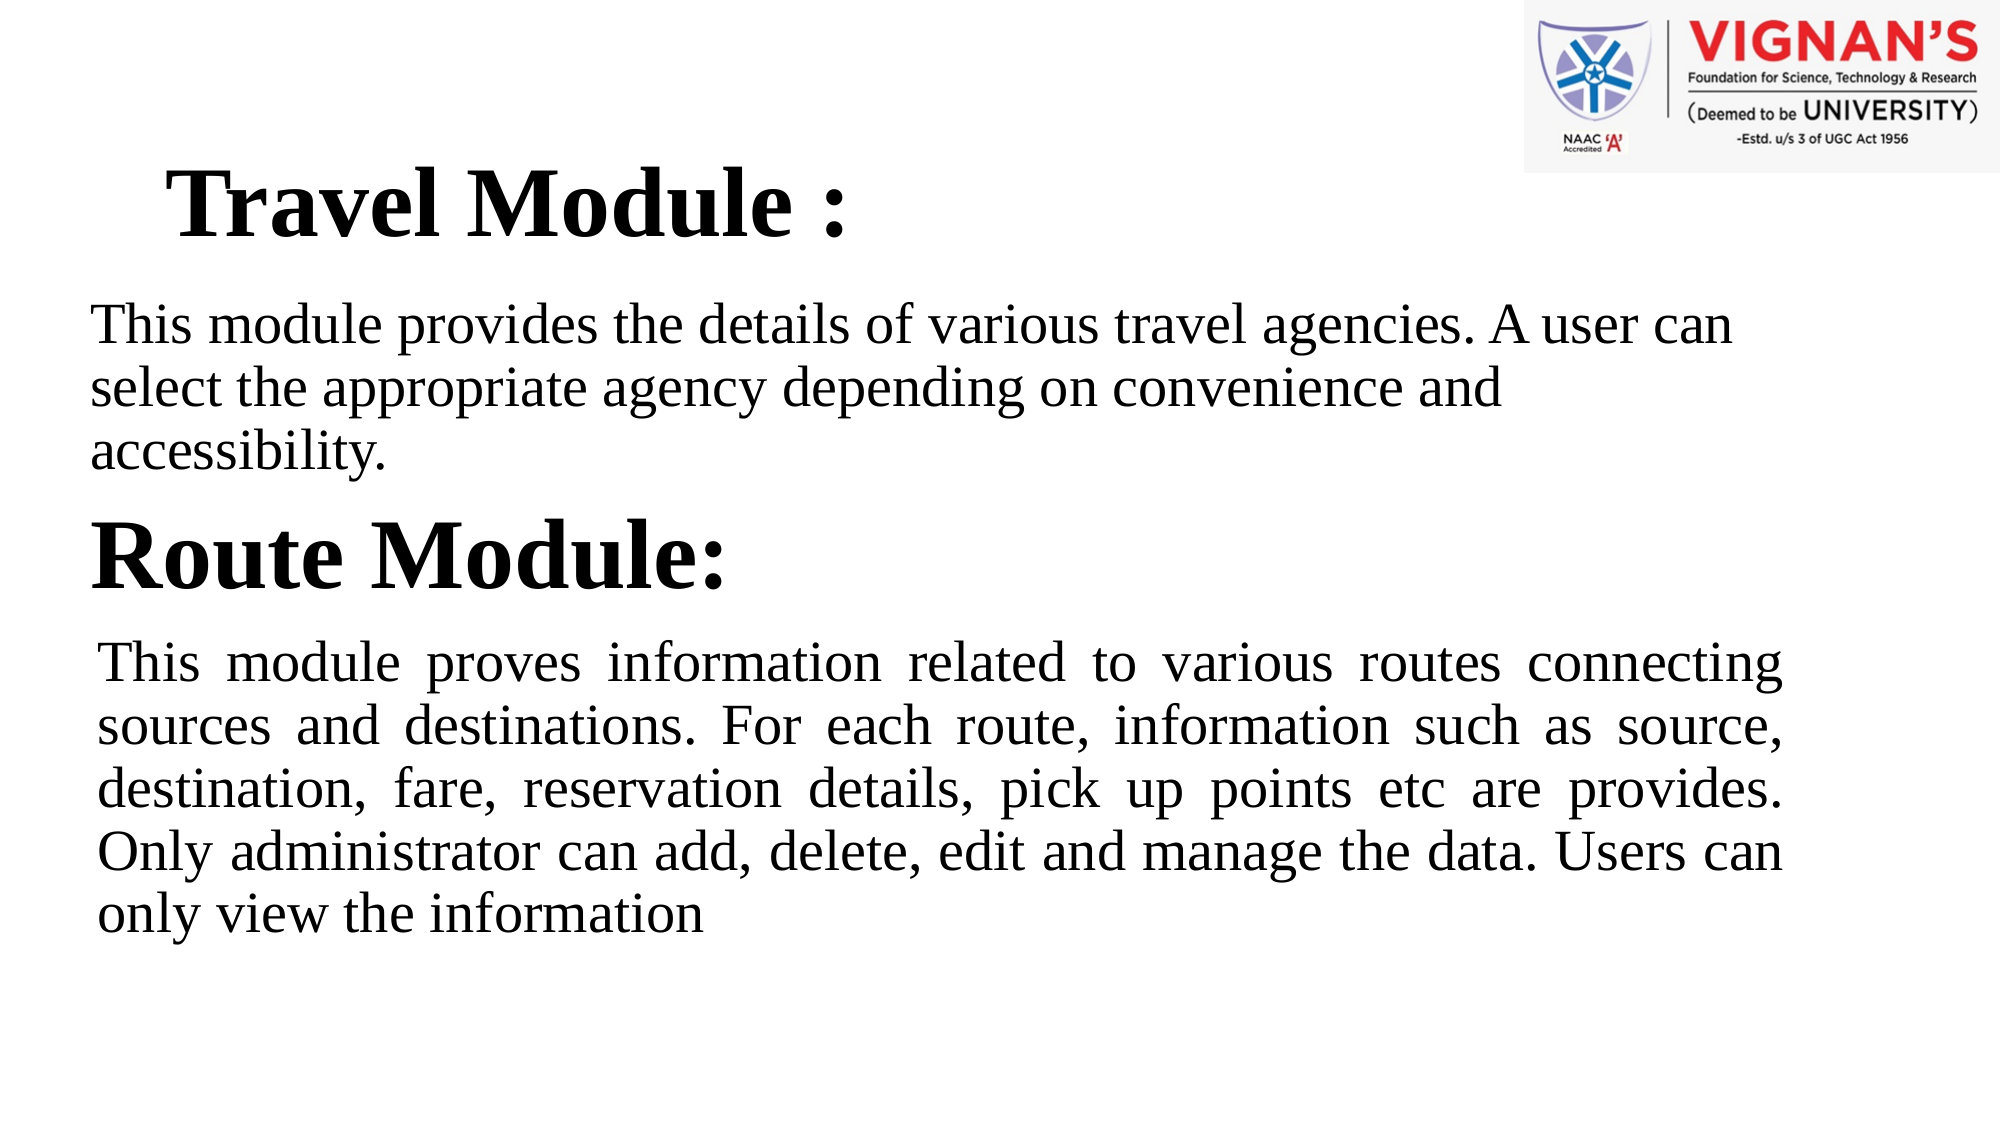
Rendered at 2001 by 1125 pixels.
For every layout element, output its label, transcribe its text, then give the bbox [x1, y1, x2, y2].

list This module provides the details of various travel agencies. A user can select the appropriate agency depending on convenience and accessibility. Route Module: This module proves information related to various routes connecting sources and destinations. For each route, information such as source, destination, fare, reservation details, pick up points etc are provides. Only administrator can add, delete, edit and manage the data. Users can only view the information [75, 285, 1800, 1074]
picture [1524, 0, 2000, 173]
title Travel Module : [79, 95, 1805, 313]
